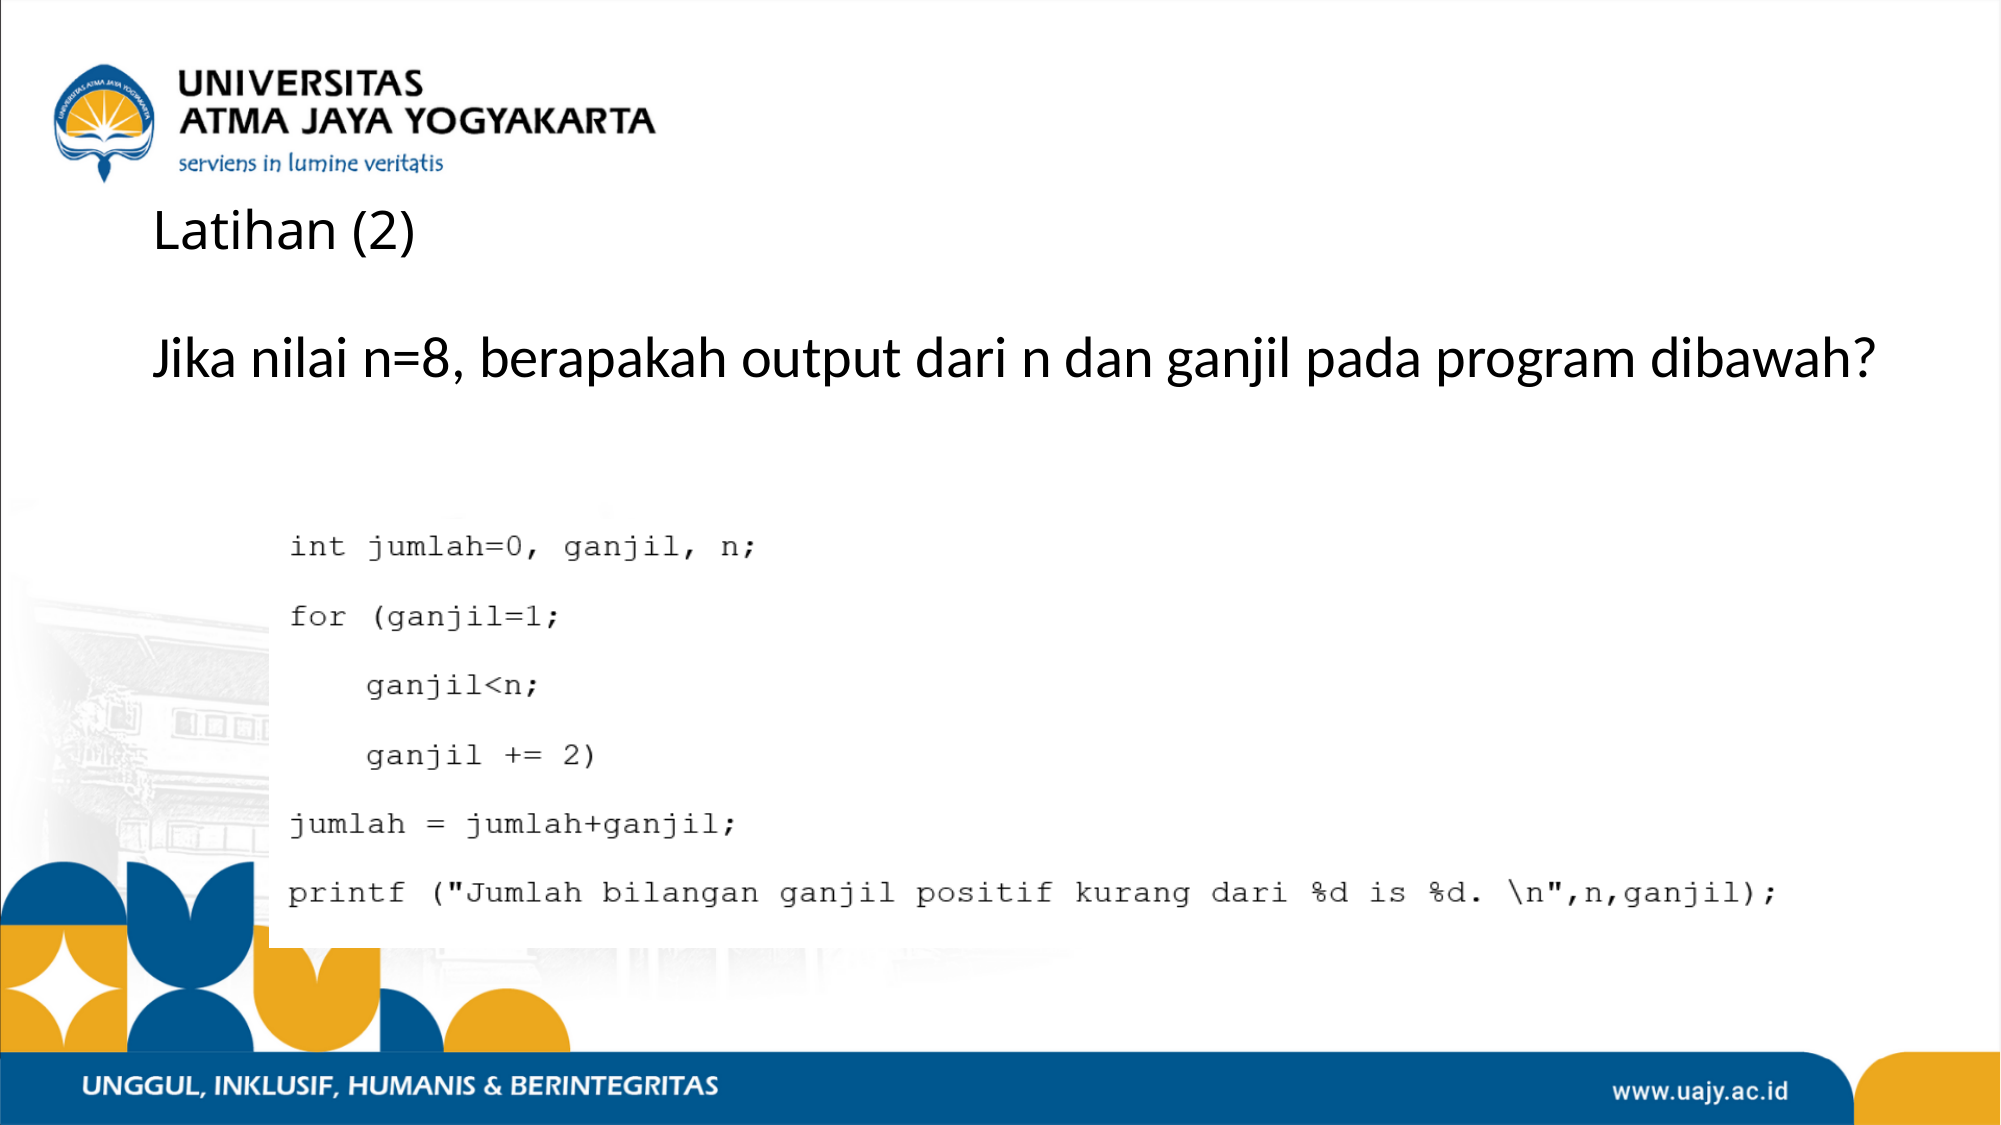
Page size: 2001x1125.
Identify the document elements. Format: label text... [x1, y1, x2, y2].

picture [0, 0, 2001, 1125]
list Jika nilai n=8, berapakah output dari n dan ganjil pada program dibawah? [137, 328, 1941, 1014]
title Latihan (2) [137, 189, 1863, 271]
